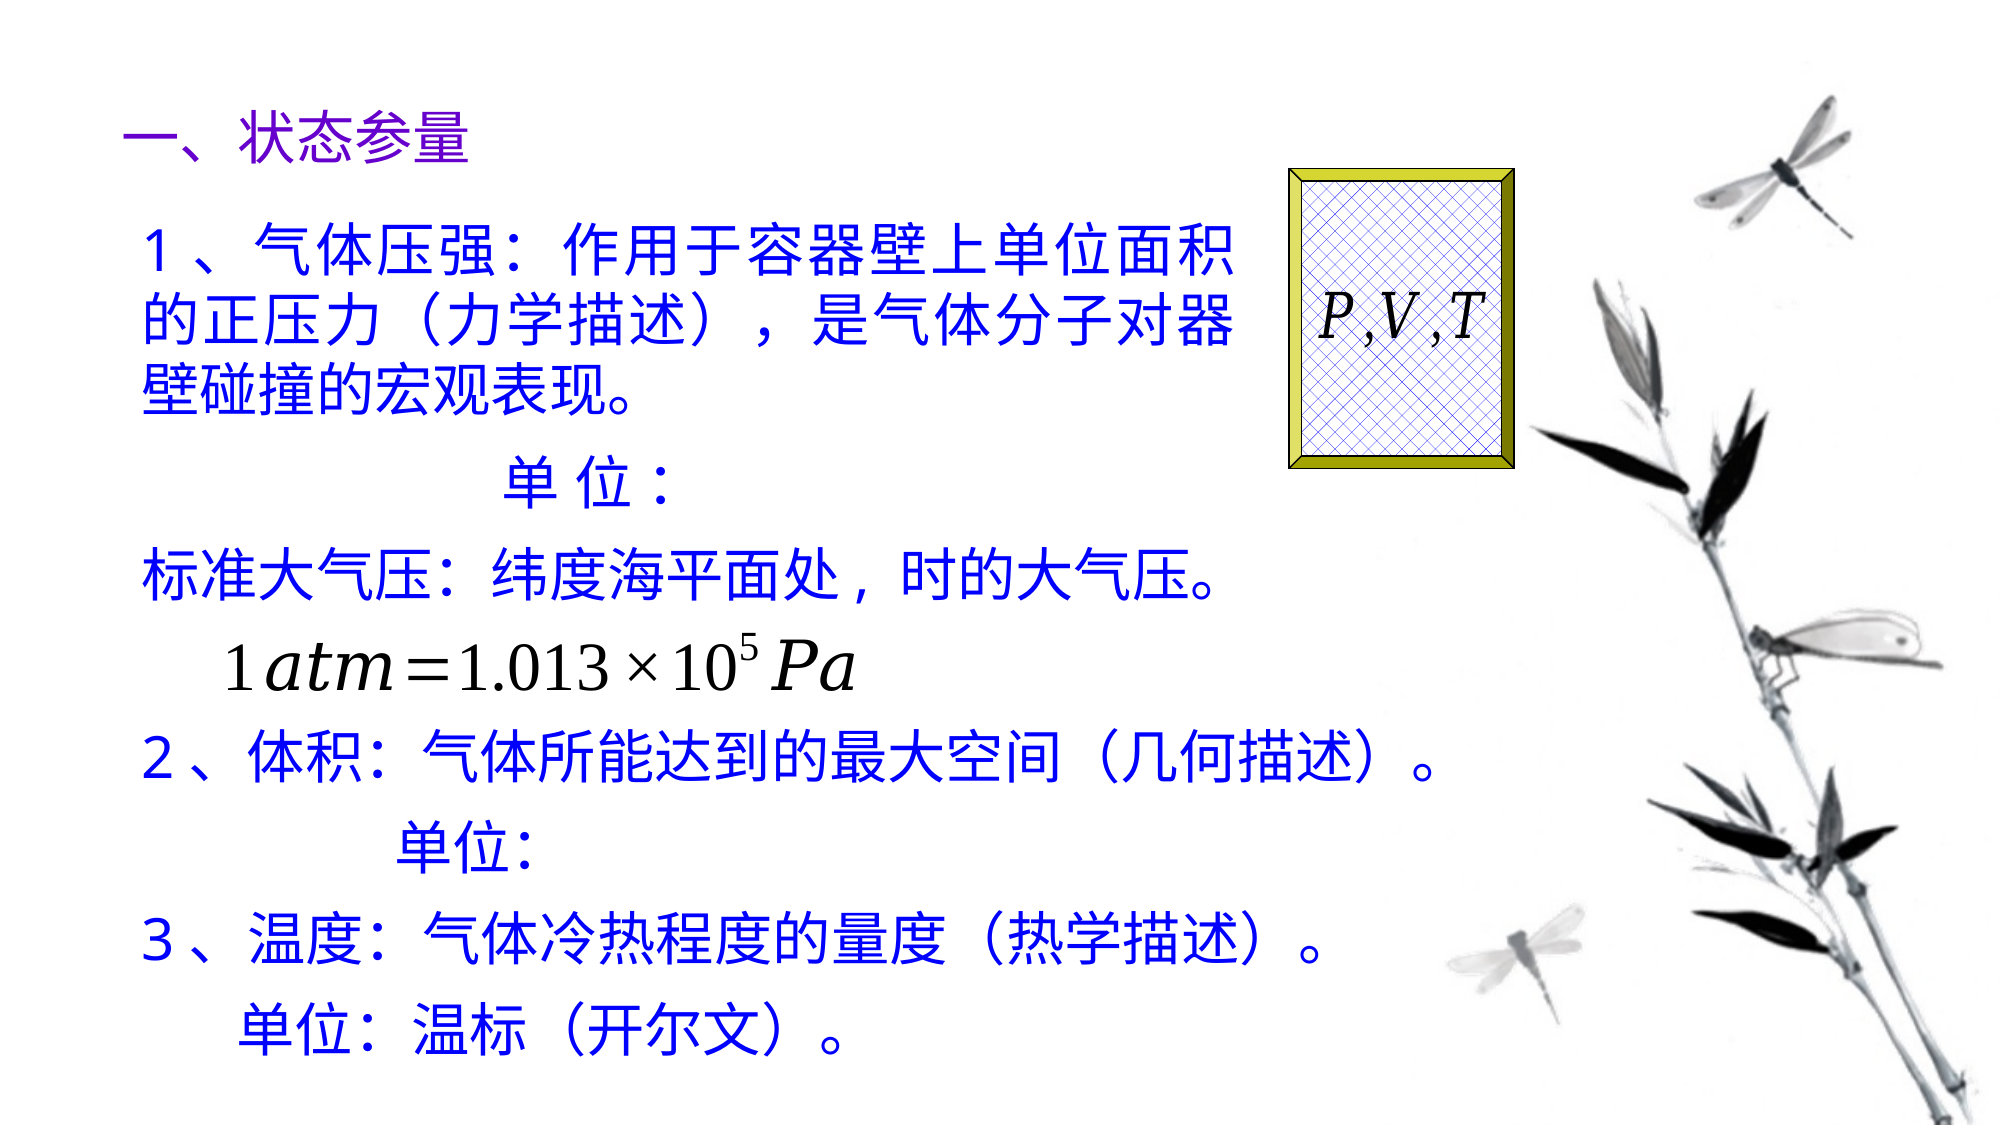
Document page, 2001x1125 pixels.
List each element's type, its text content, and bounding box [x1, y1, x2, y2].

text_box 一、状态参量 [106, 98, 782, 174]
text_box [1289, 168, 1515, 469]
picture [1376, 61, 2000, 1125]
